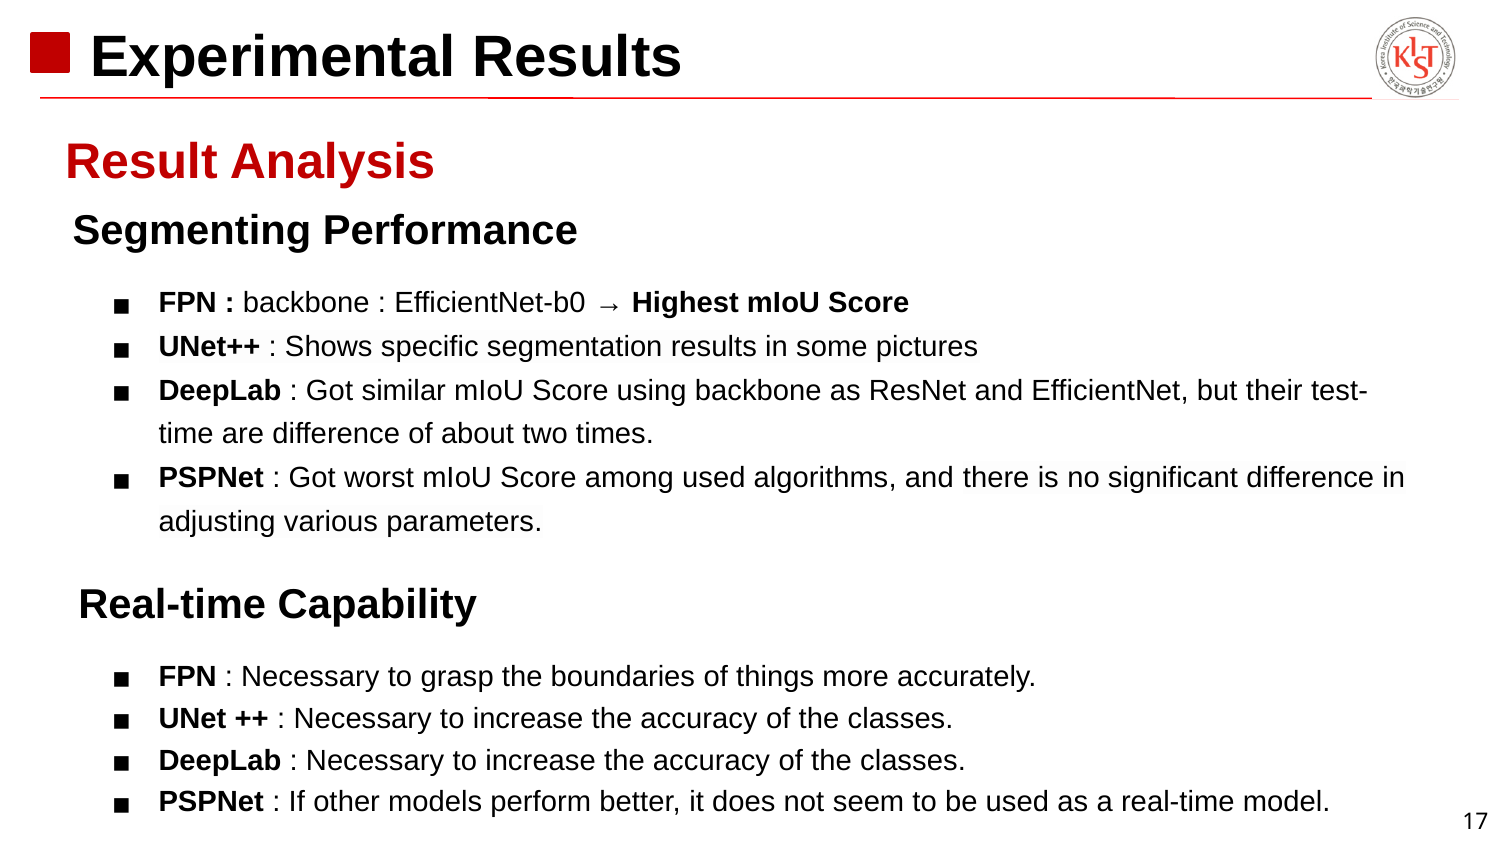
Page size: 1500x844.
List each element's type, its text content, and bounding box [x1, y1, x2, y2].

text_box [31, 34, 69, 71]
text_box FPN : backbone : EfficientNet-b0 → Highest mIoU Score UNet++ : Shows specific segmentation results in some pictures DeepLab : Got similar mIoU Score using backbone as ResNet and EfficientNet, but their test-time are difference of about two times. PSPNet : Got worst mIoU Score among used algorithms, and there is no significant difference in adjusting various parameters. [96, 267, 1433, 406]
text_box Segmenting Performance [61, 186, 1425, 270]
text_box FPN : Necessary to grasp the boundaries of things more accurately. UNet ++ : Necessary to increase the accuracy of the classes. DeepLab : Necessary to increase the accuracy of the classes. PSPNet : If other models perform better, it does not seem to be used as a real-time model. [96, 642, 1433, 781]
text_box Real-time Capability [67, 559, 1431, 643]
title Experimental Results [78, 11, 1307, 95]
text_box Result Analysis [50, 121, 566, 198]
slide_number 17 [1187, 786, 1500, 844]
picture [1371, 14, 1460, 99]
